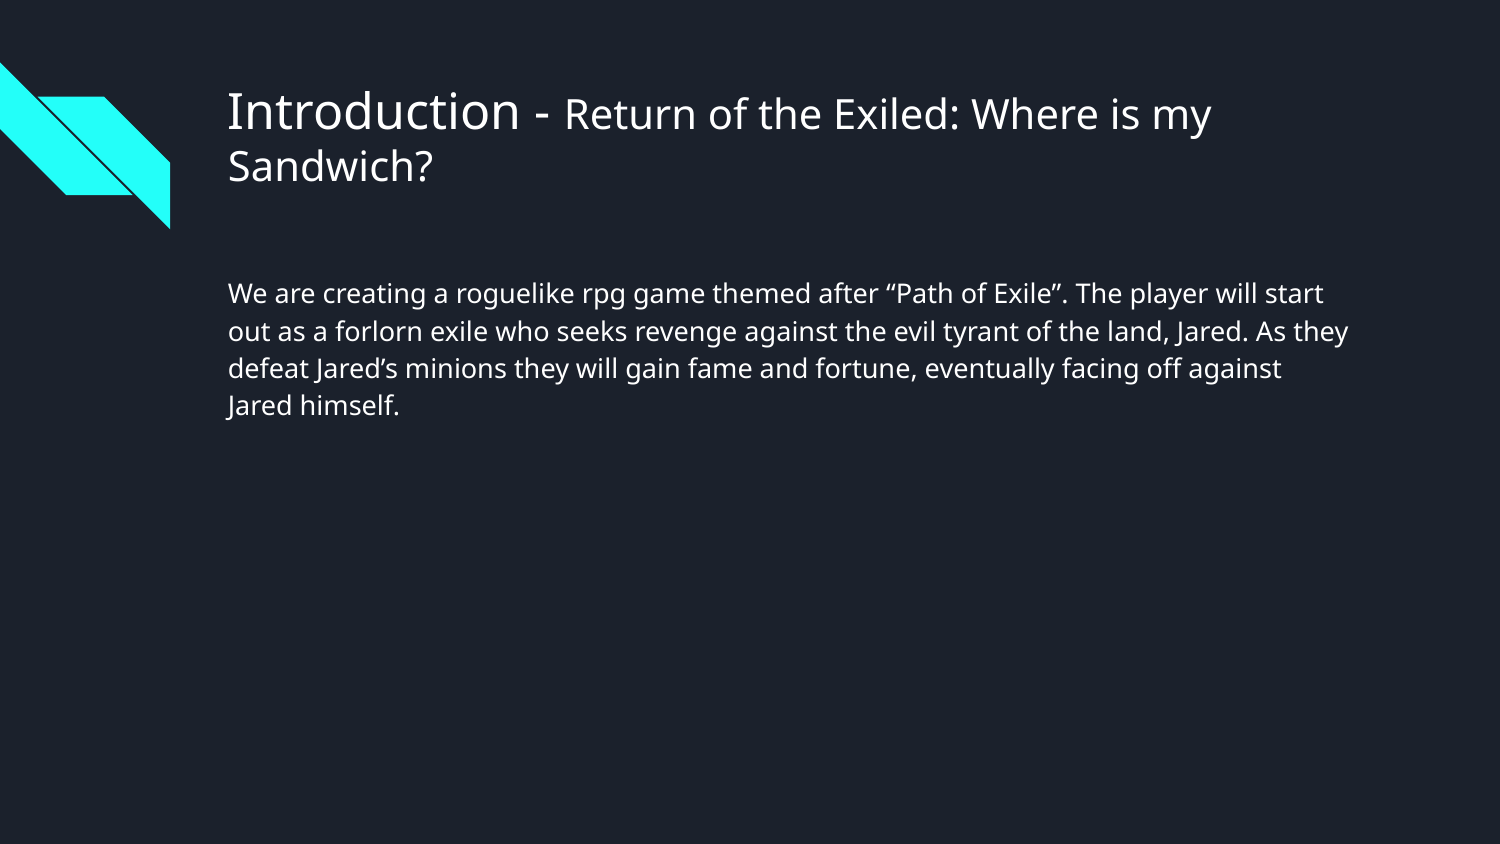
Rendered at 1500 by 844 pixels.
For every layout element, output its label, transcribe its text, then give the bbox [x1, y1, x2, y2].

title Introduction - Return of the Exiled: Where is my Sandwich? [212, 64, 1368, 215]
list We are creating a roguelike rpg game themed after “Path of Exile”. The player will start out as a forlorn exile who seeks revenge against the evil tyrant of the land, Jared. As they defeat Jared’s minions they will gain fame and fortune, eventually facing off against Jared himself. [212, 257, 1368, 735]
